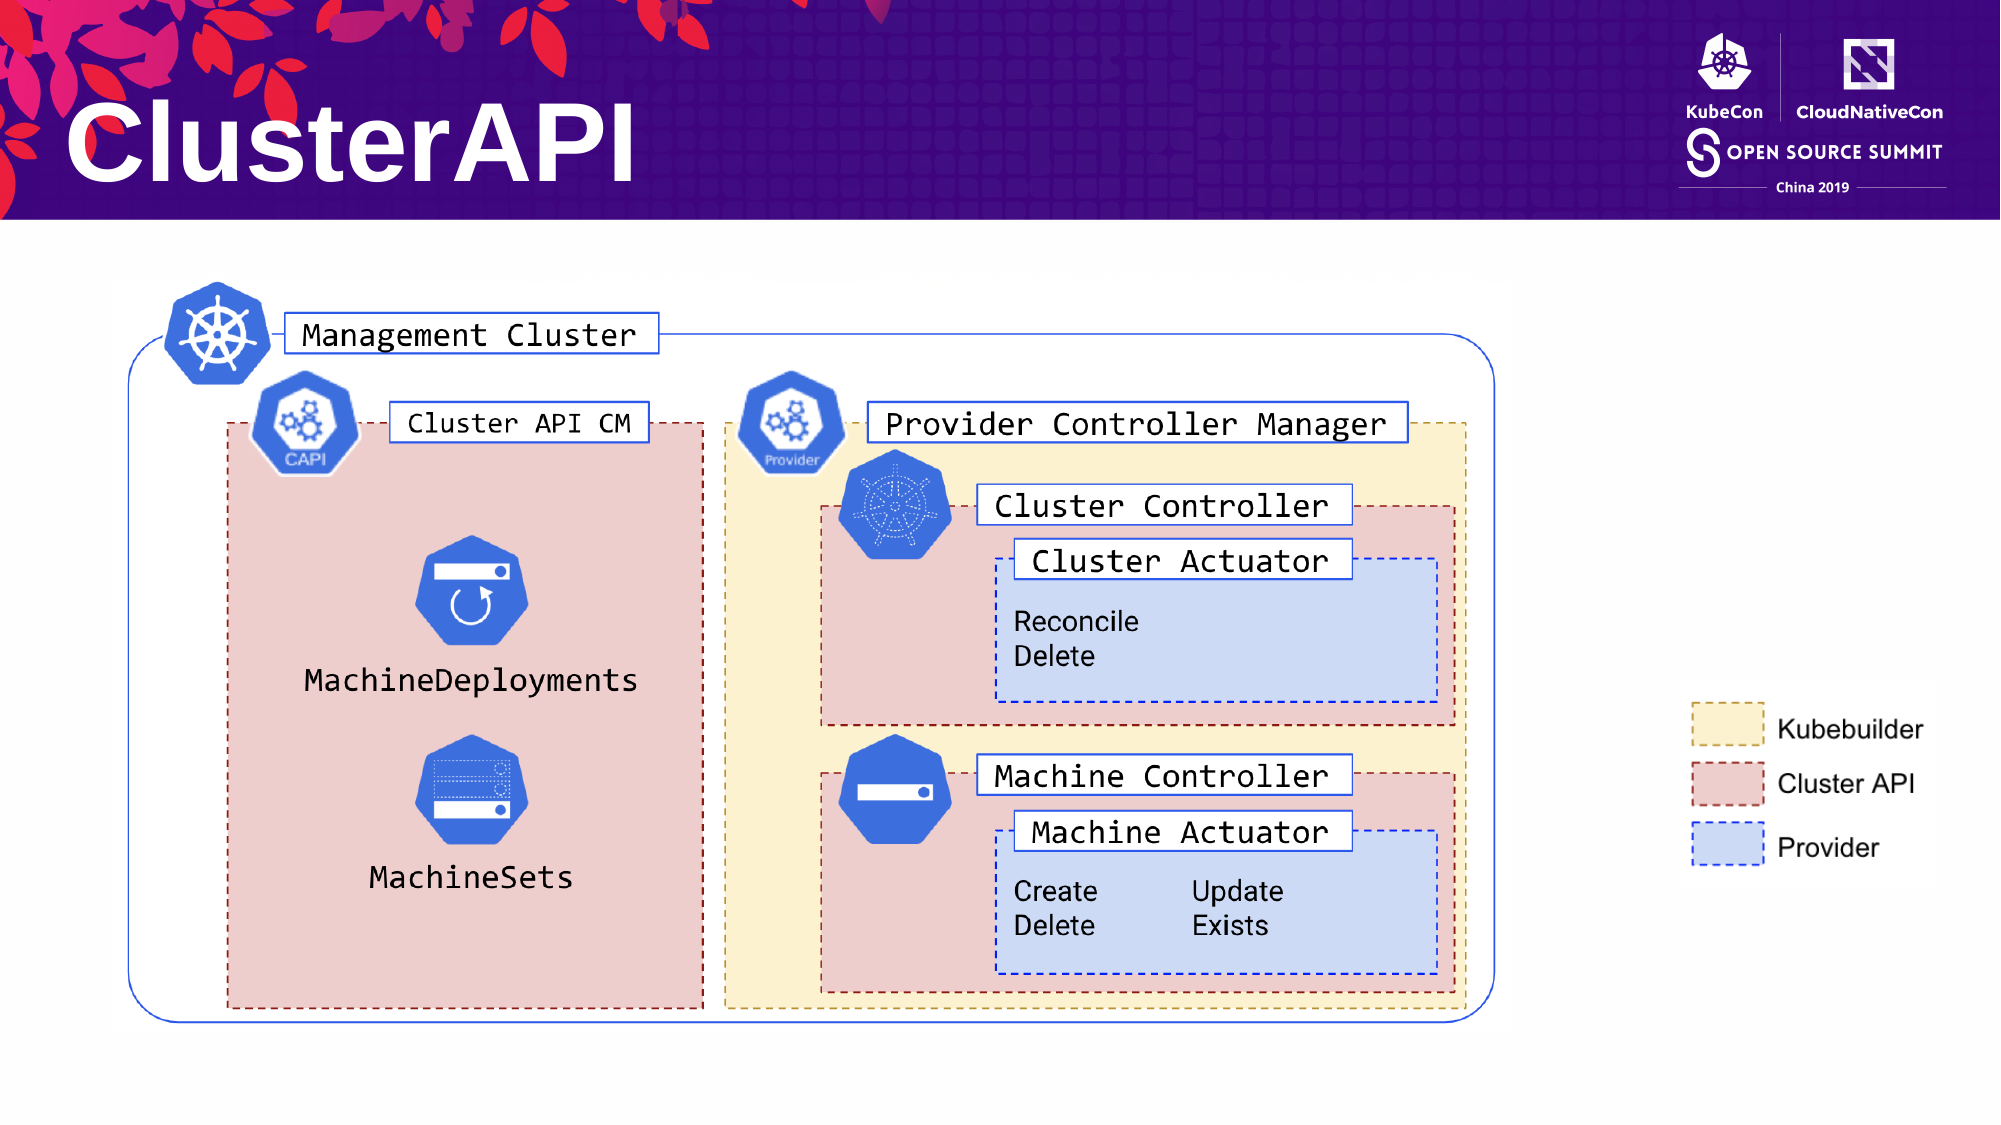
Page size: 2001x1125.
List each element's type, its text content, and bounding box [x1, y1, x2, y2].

picture [0, 0, 2000, 1125]
text_box ClusterAPI [49, 77, 1902, 295]
